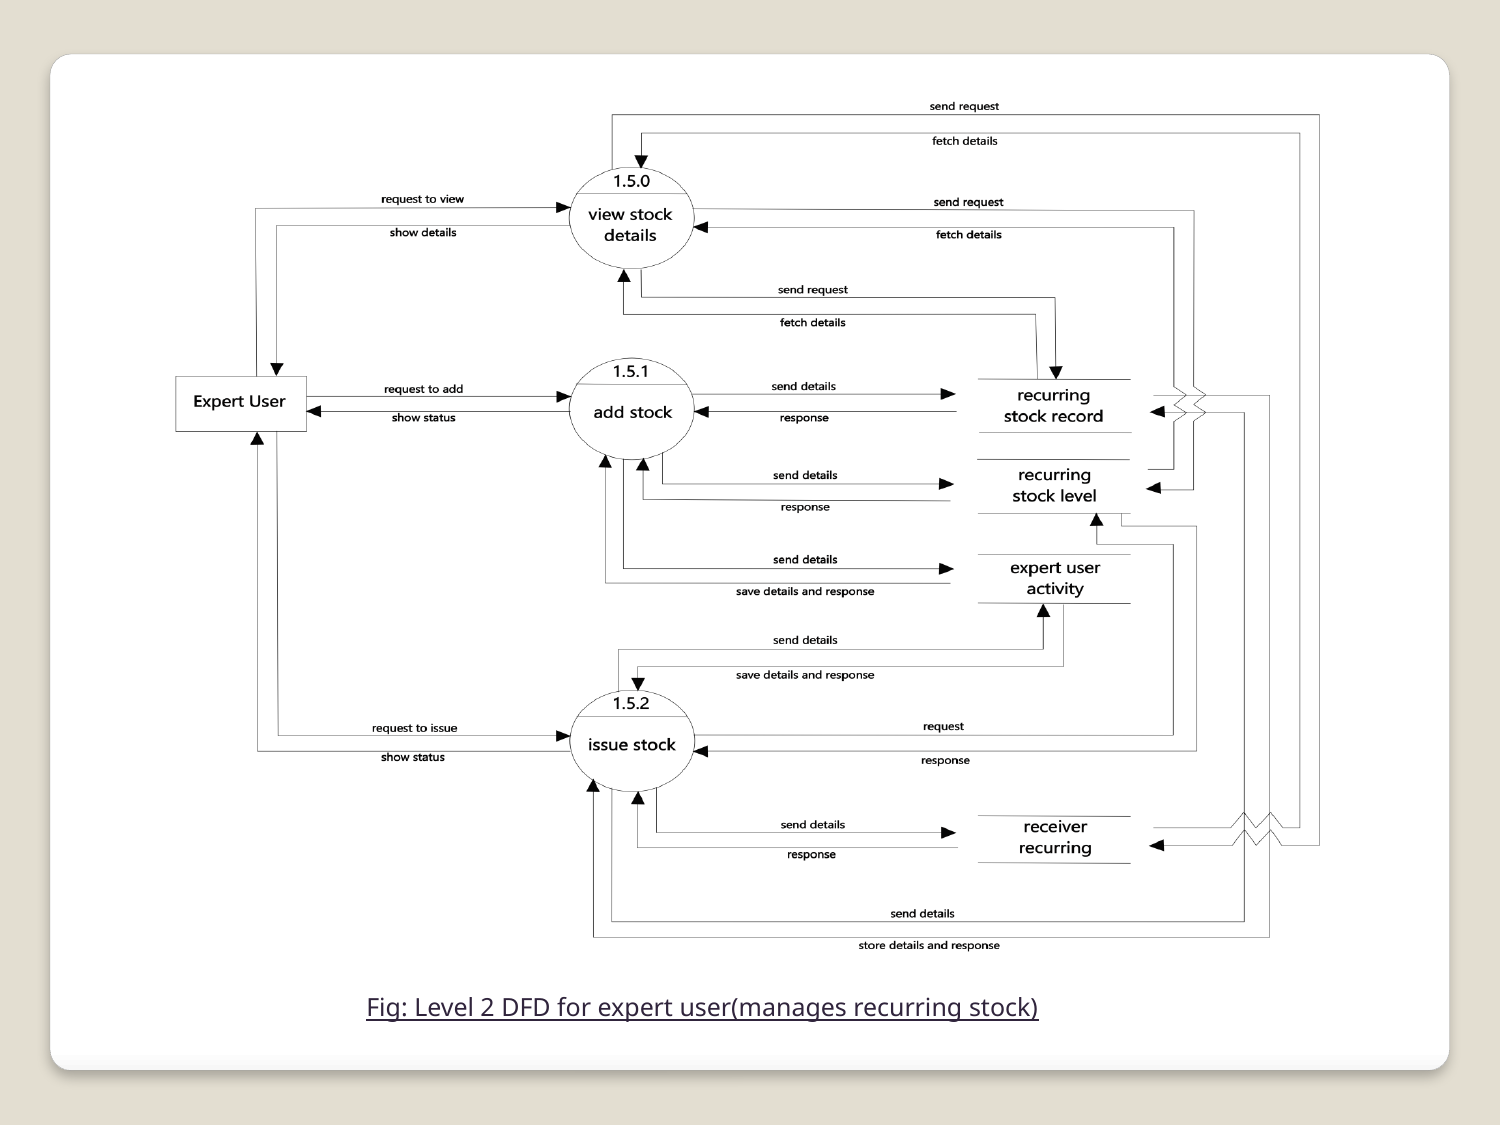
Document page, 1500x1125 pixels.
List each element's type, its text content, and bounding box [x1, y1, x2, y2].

picture [152, 58, 1360, 985]
text_box Fig: Level 2 DFD for expert user(manages recurring stock) [351, 998, 1149, 1030]
